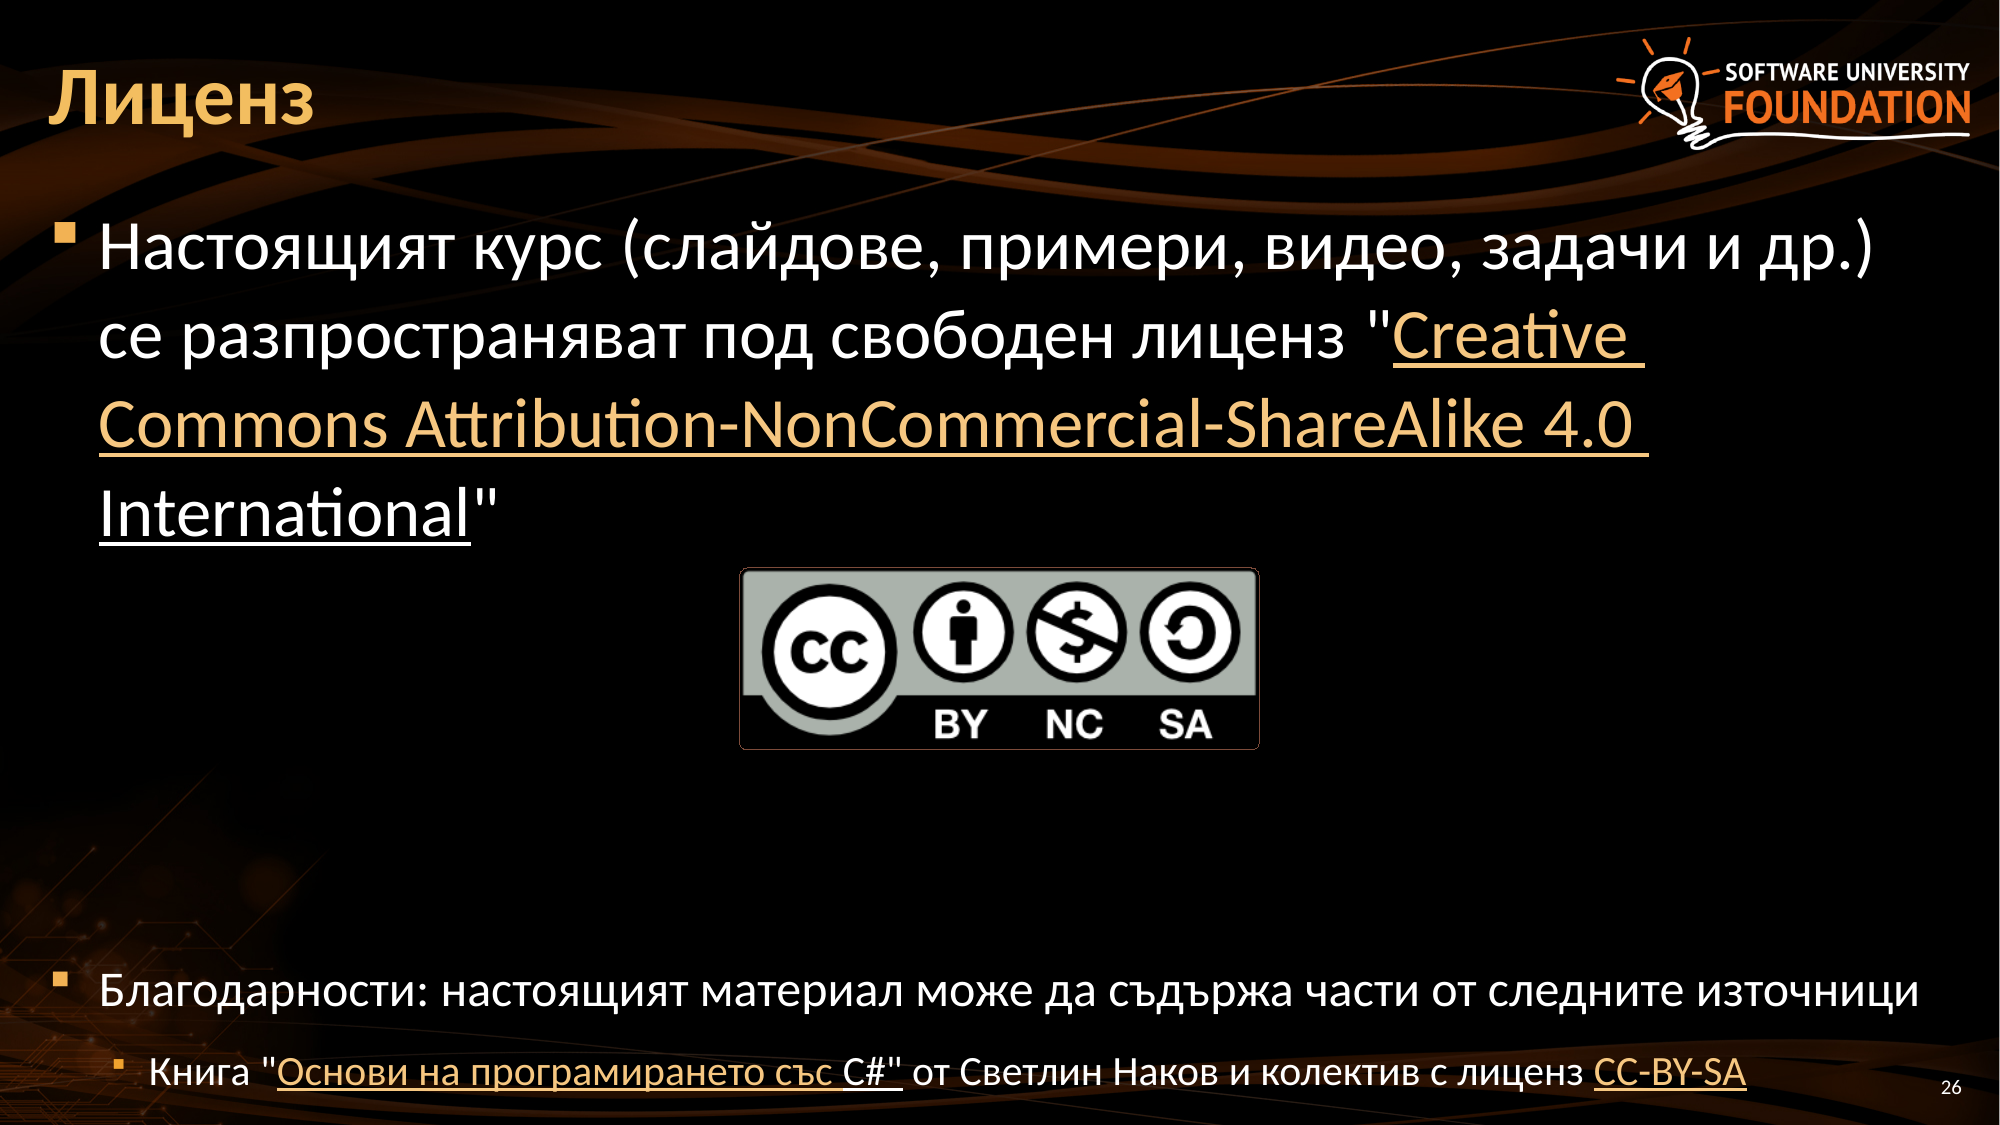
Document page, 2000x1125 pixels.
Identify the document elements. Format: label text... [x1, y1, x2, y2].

picture [0, 0, 2000, 1125]
list Настоящият курс (слайдове, примери, видео, задачи и др.) се разпространяват под свободен лиценз "Creative Commons Attribution-NonCommercial-ShareAlike 4.0 International" Благодарности: настоящият материал може да съдържа части от следните източници Книга "Основи на програмирането със C#" от Светлин Наков и колектив с лиценз CC-BY-SA [31, 188, 1968, 1103]
title Лиценз [30, 6, 1602, 189]
